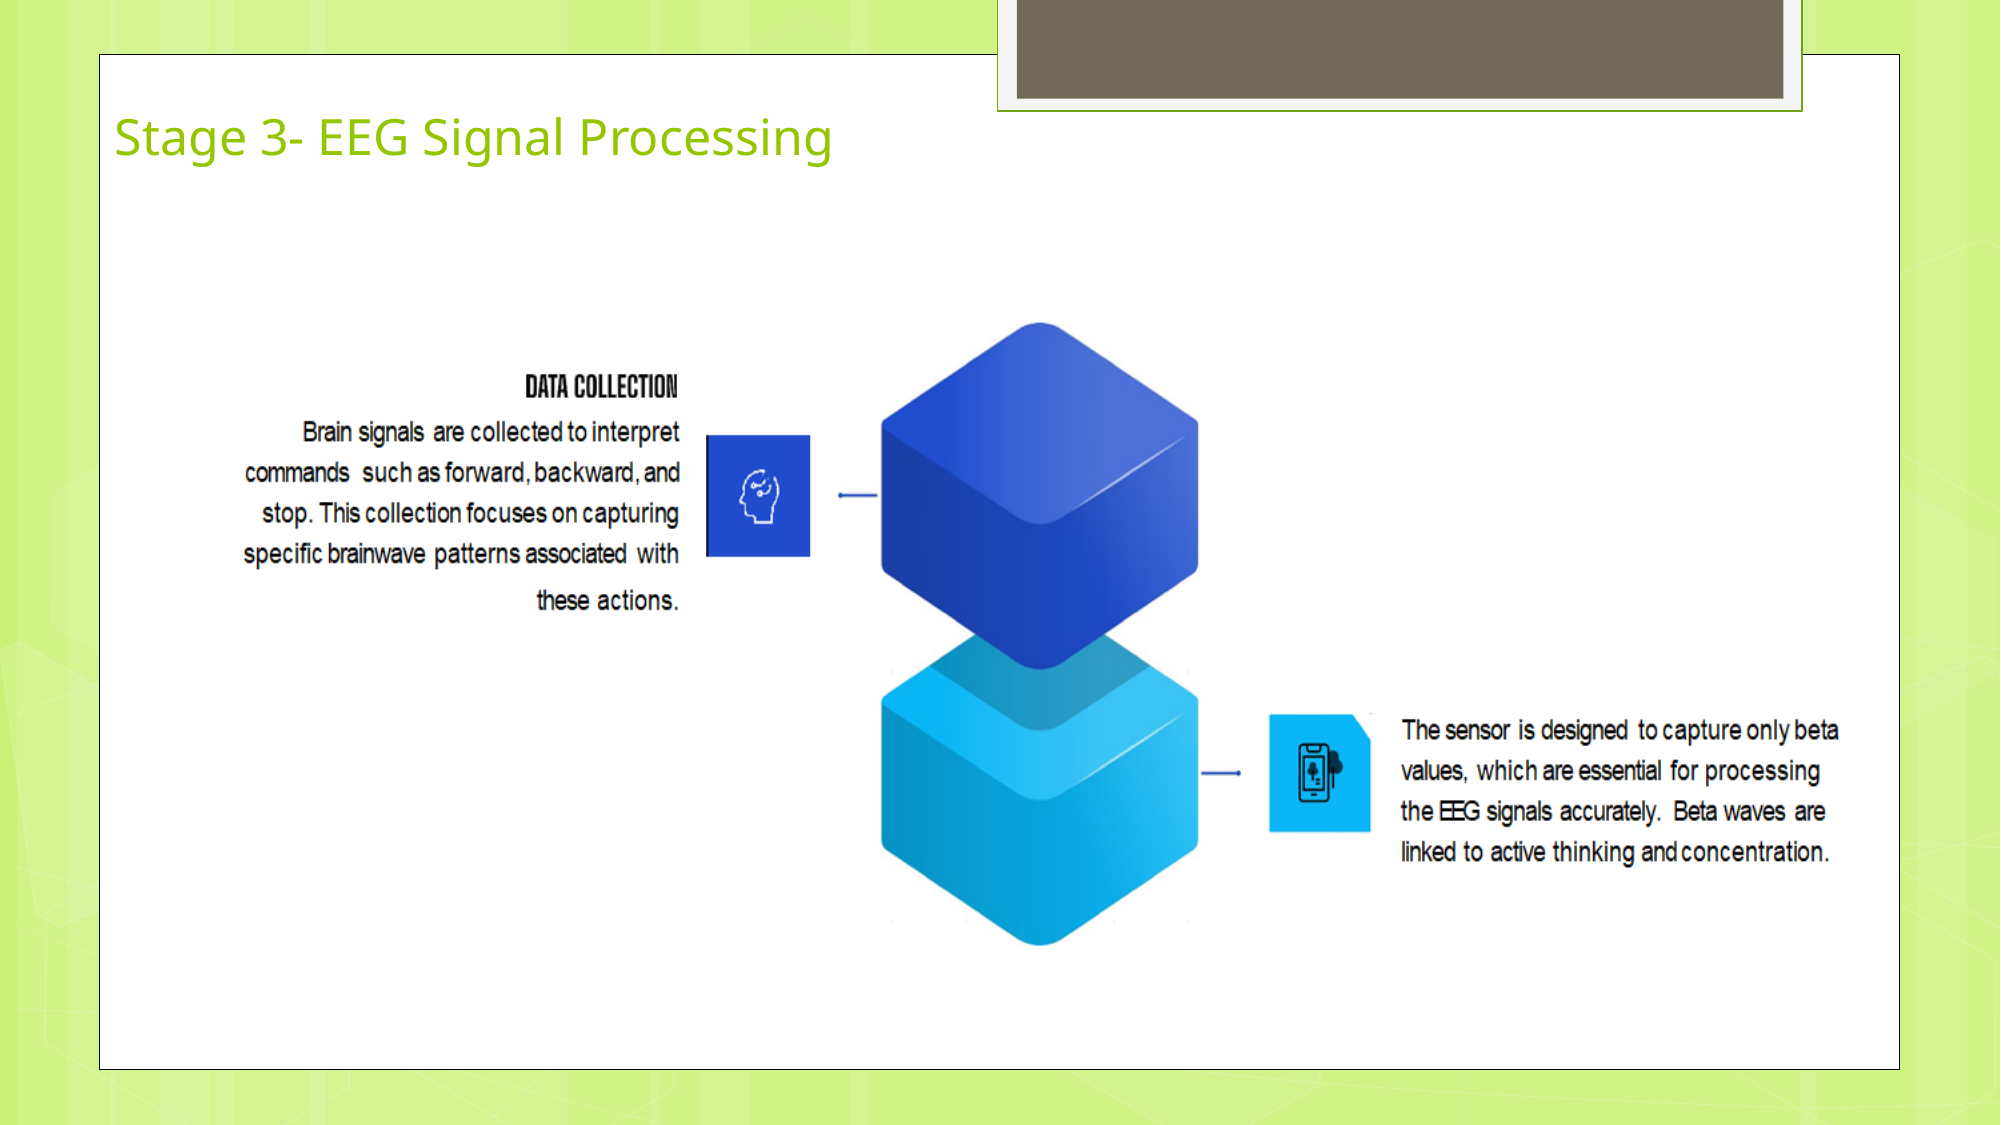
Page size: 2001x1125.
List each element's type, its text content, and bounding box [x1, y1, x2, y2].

title Stage 3- EEG Signal Processing [99, 45, 1479, 174]
picture [153, 297, 1881, 963]
